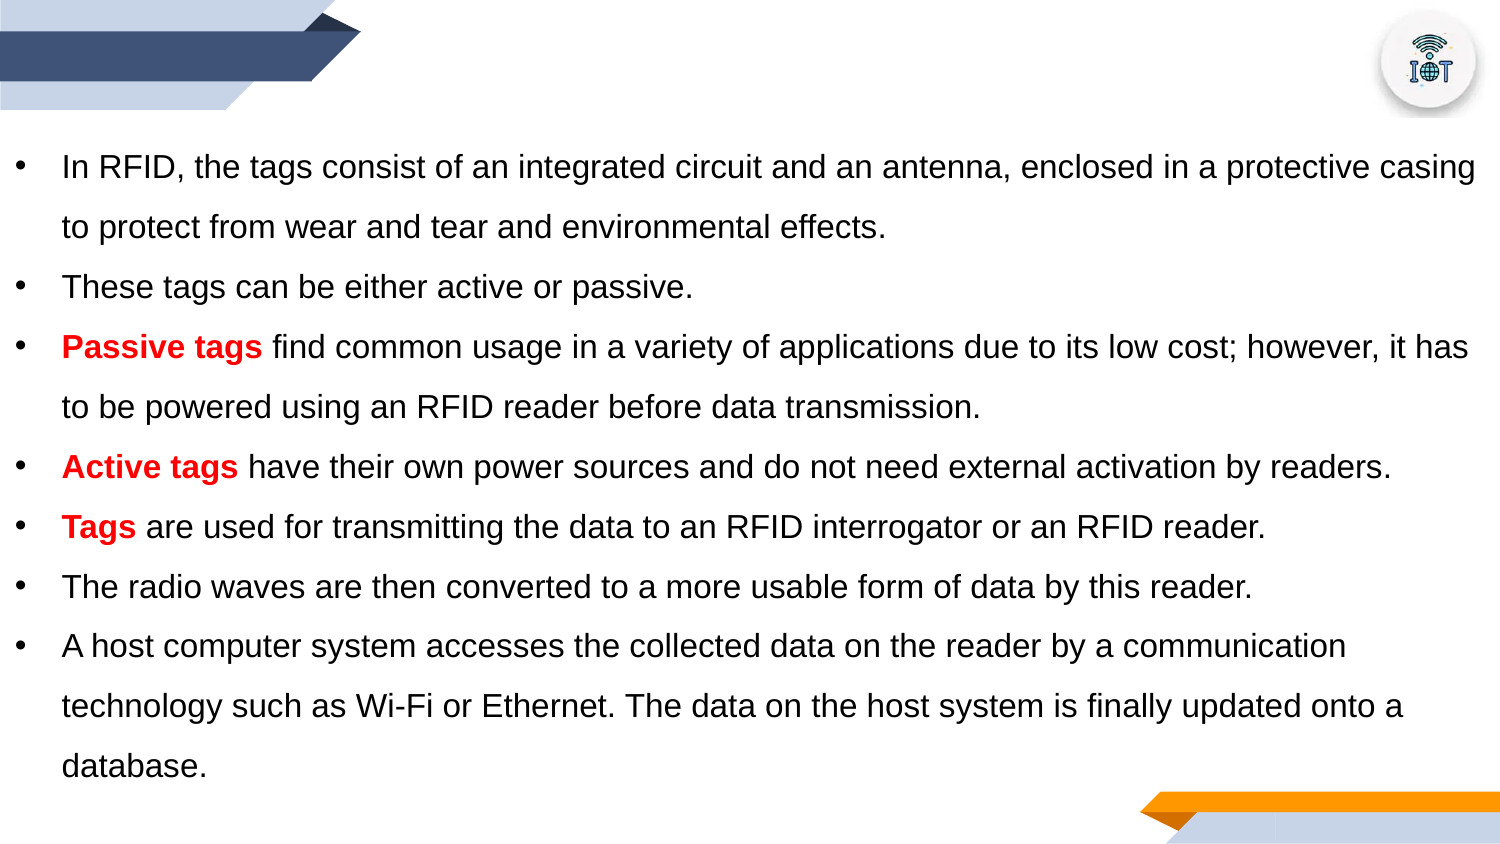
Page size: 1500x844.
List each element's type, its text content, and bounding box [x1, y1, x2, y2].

picture [1365, 0, 1500, 126]
text_box In RFID, the tags consist of an integrated circuit and an antenna, enclosed in a protective casing to protect from wear and tear and environmental effects. These tags can be either active or passive. Passive tags find common usage in a variety of applications due to its low cost; however, it has to be powered using an RFID reader before data transmission. Active tags have their own power sources and do not need external activation by readers. Tags are used for transmitting the data to an RFID interrogator or an RFID reader. The radio waves are then converted to a more usable form of data by this reader. A host computer system accesses the collected data on the reader by a communication technology such as Wi-Fi or Ethernet. The data on the host system is finally updated onto a database. [0, 118, 1500, 792]
